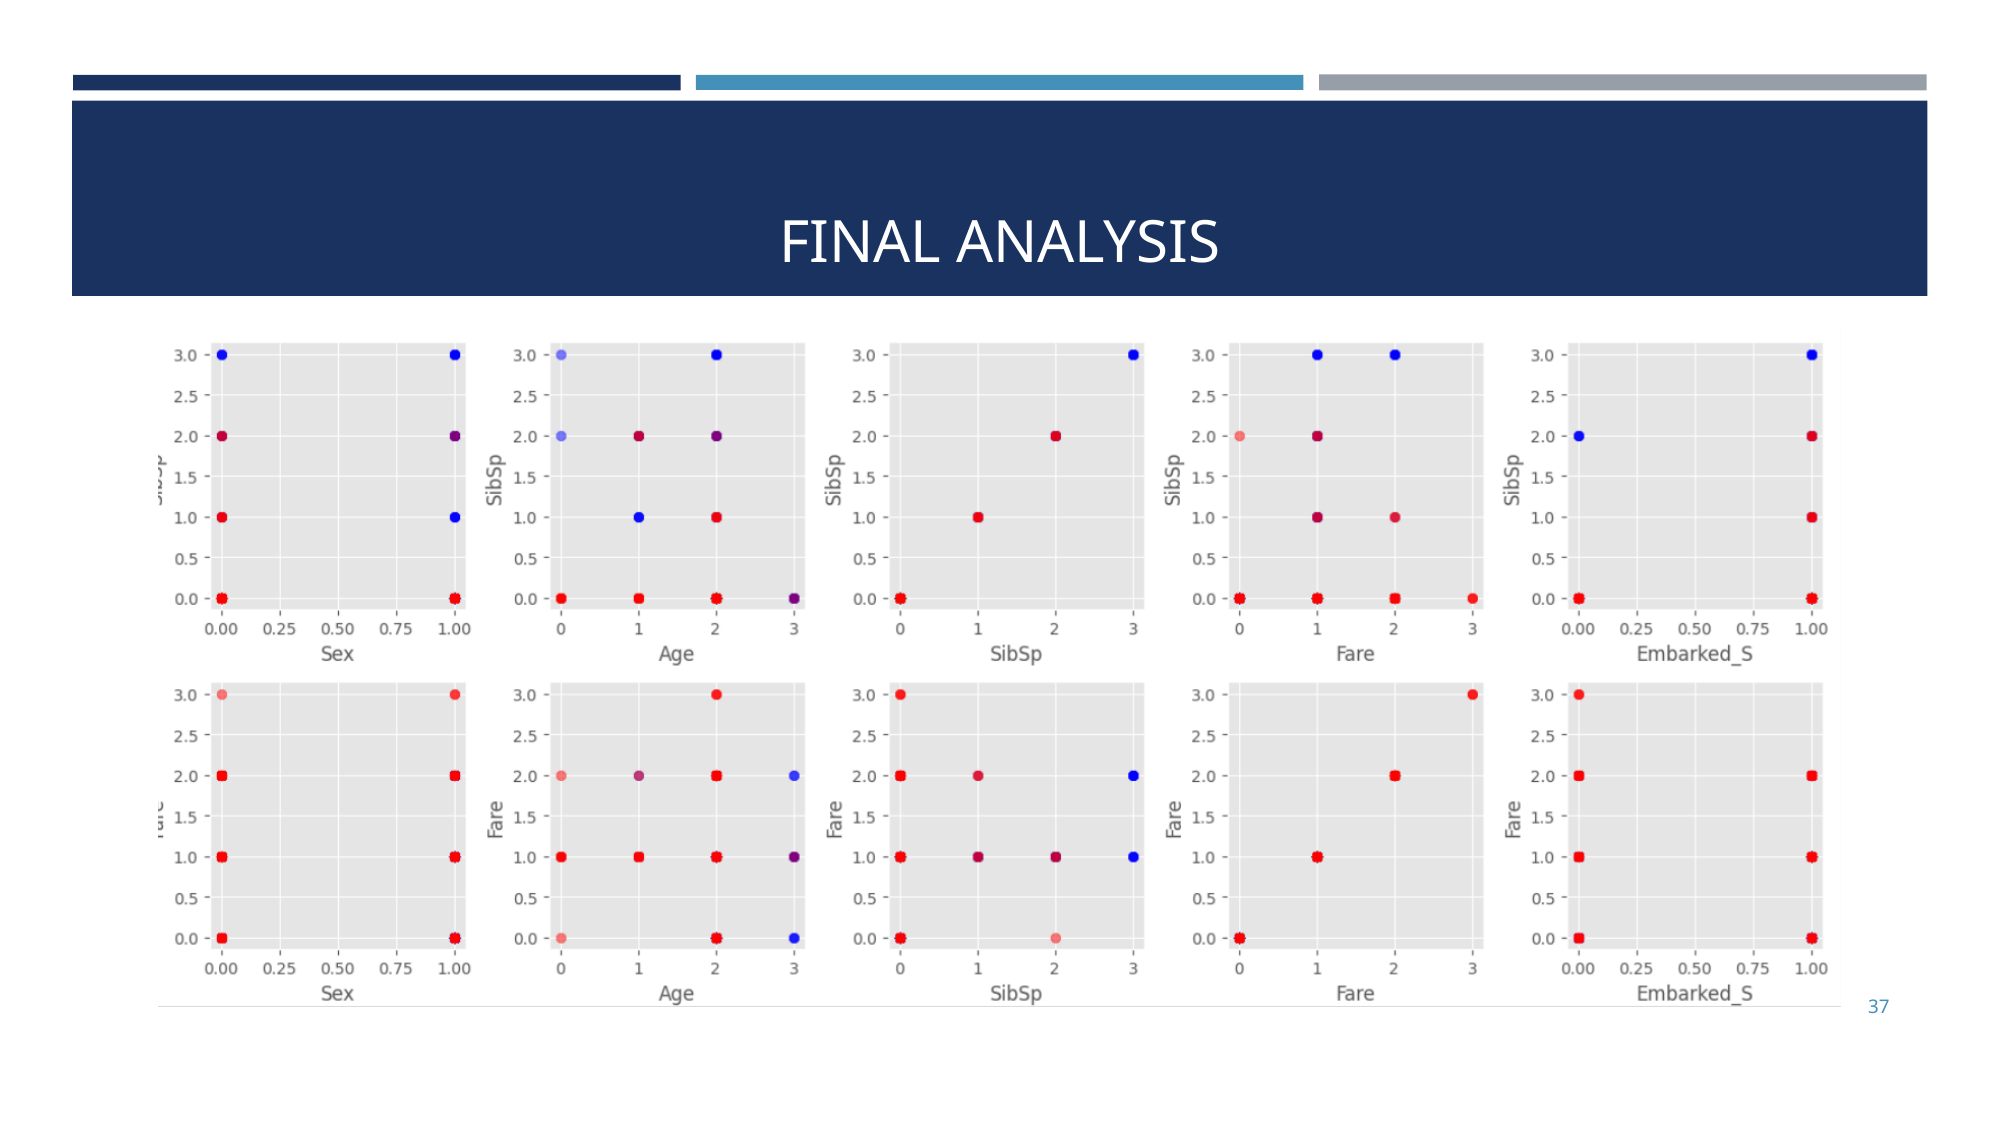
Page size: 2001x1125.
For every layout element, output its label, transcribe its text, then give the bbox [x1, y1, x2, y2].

slide_number ‹#› [1732, 977, 1905, 1037]
title FINAL ANALYSIS [95, 115, 1905, 282]
picture [158, 328, 1842, 1009]
